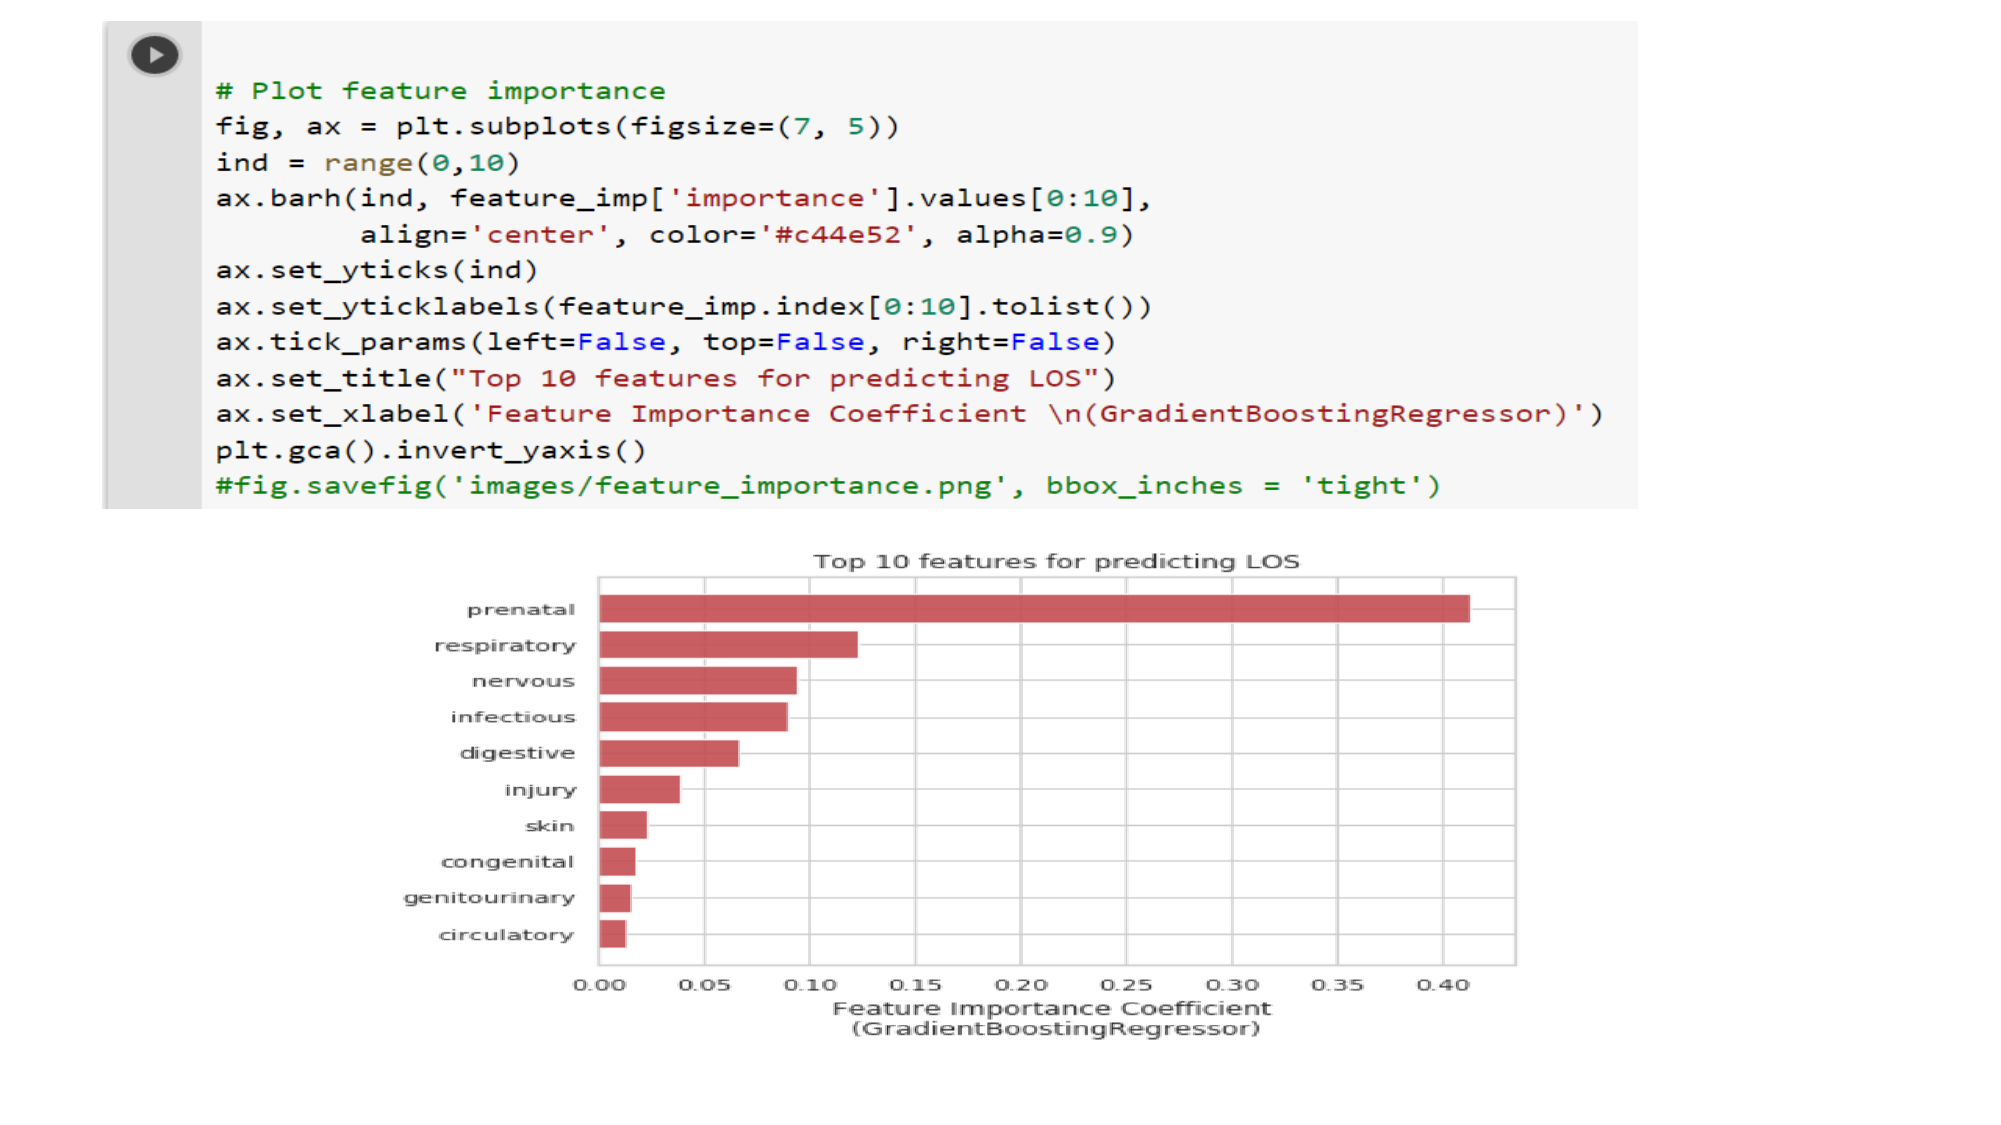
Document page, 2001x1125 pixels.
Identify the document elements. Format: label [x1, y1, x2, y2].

picture [360, 547, 1547, 1047]
list [102, 21, 1638, 509]
